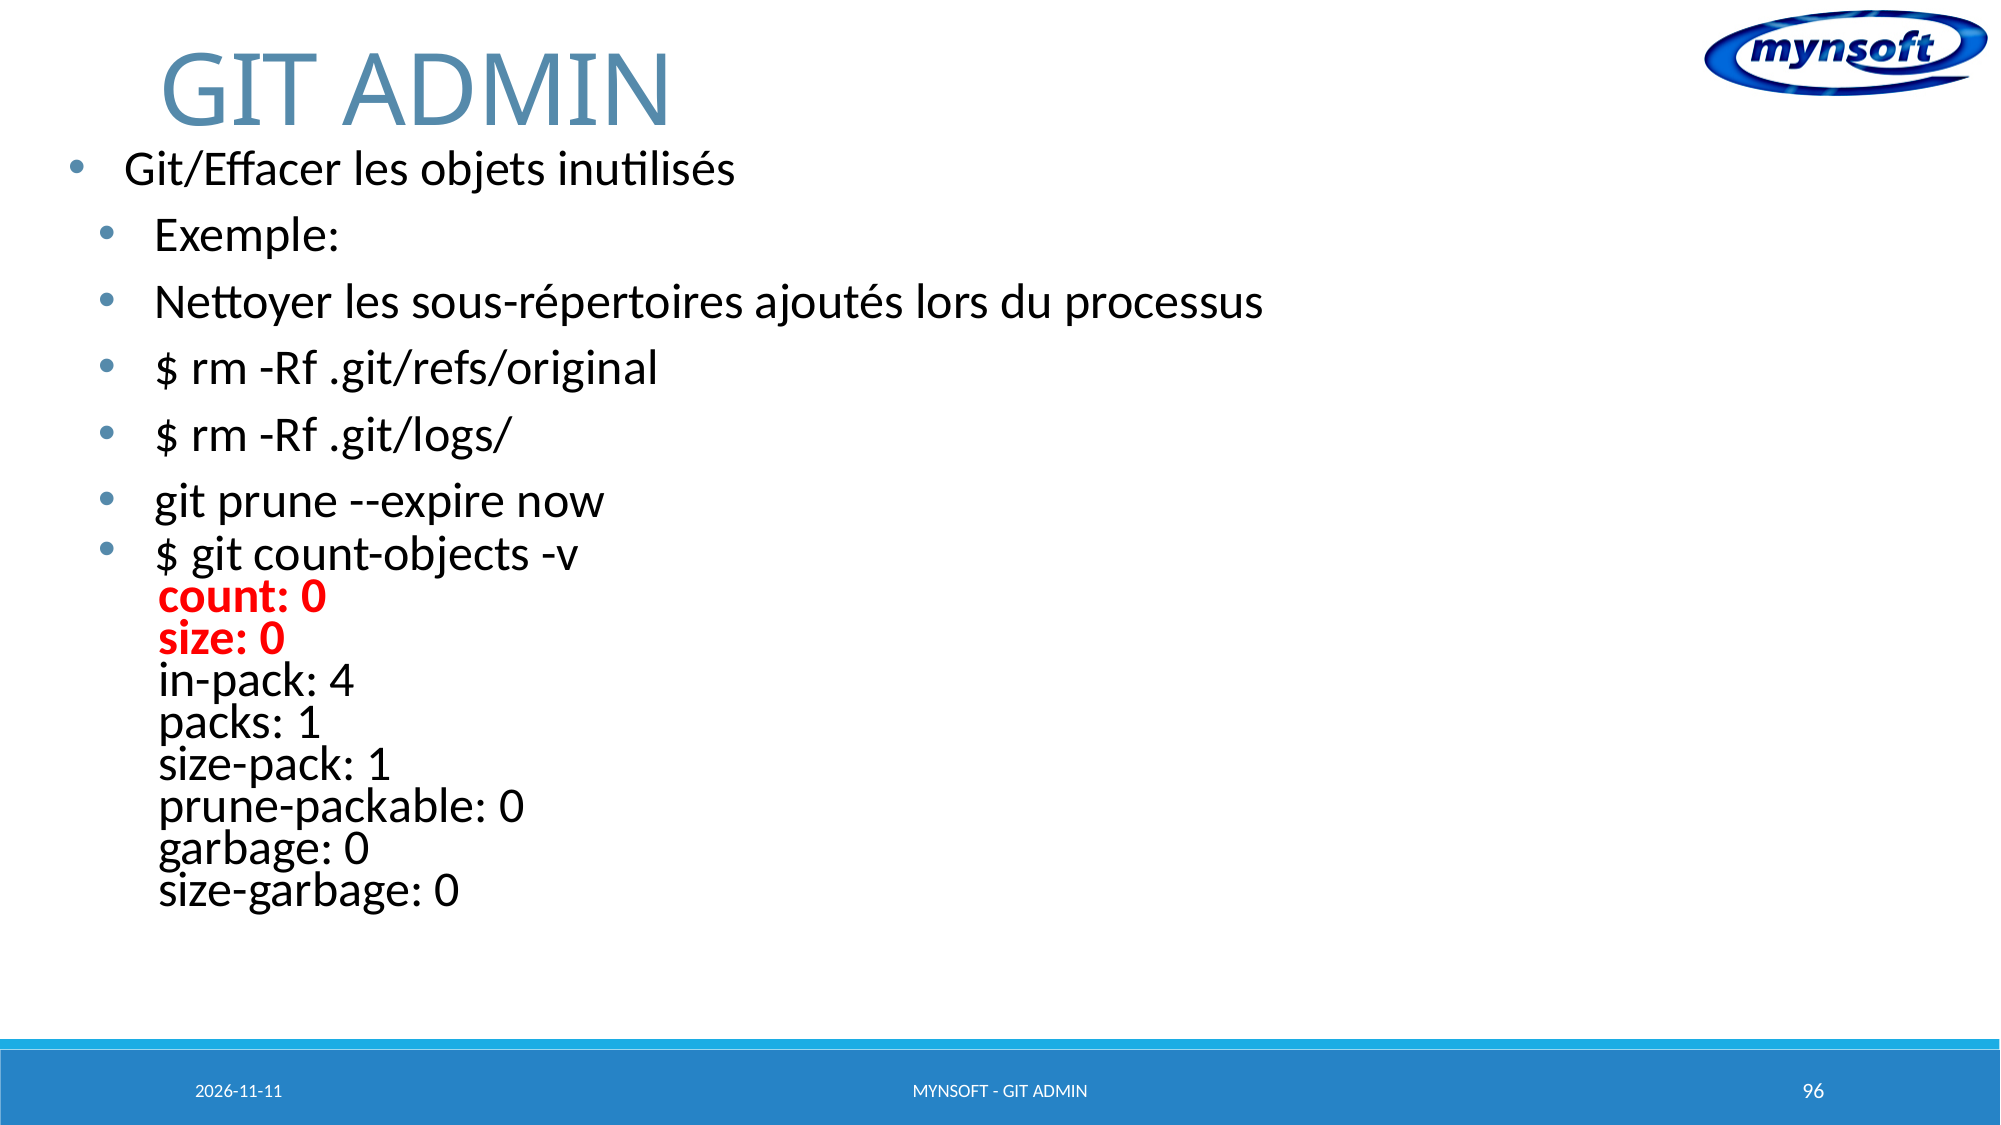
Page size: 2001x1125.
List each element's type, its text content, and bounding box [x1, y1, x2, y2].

slide_number 96 [1624, 1059, 1840, 1120]
picture [1702, 8, 1990, 99]
list Git/Effacer les objets inutilisés Exemple: Nettoyer les sous-répertoires ajoutés lors du processus $ rm -Rf .git/refs/original $ rm -Rf .git/logs/ git prune --expire now $ git count-objects -v count: 0 size: 0 in-pack: 4 packs: 1 size-pack: 1 prune-packable: 0 garbage: 0 size-garbage: 0 [20, 134, 2000, 991]
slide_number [180, 1059, 586, 1120]
title GIT ADMIN [158, 42, 1841, 148]
footer MYNSOFT - GIT ADMIN [604, 1059, 1396, 1120]
